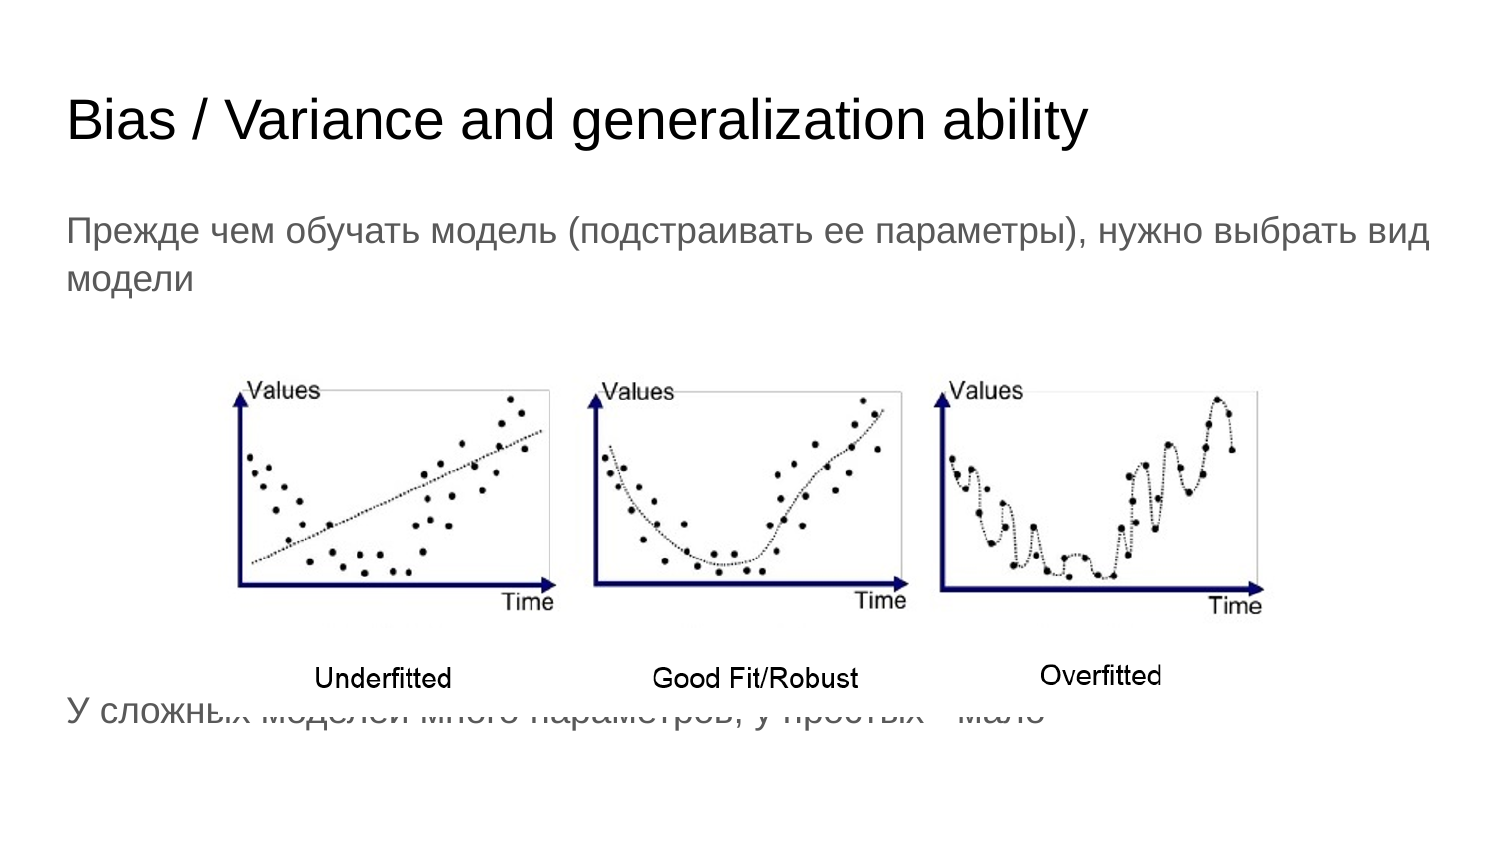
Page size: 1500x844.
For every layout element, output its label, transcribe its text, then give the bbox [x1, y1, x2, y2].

list Прежде чем обучать модель (подстраивать ее параметры), нужно выбрать вид модели У сложных моделей много параметров, у простых - мало [51, 189, 1449, 750]
title Bias / Variance and generalization ability [51, 72, 1449, 167]
picture [218, 347, 1282, 717]
